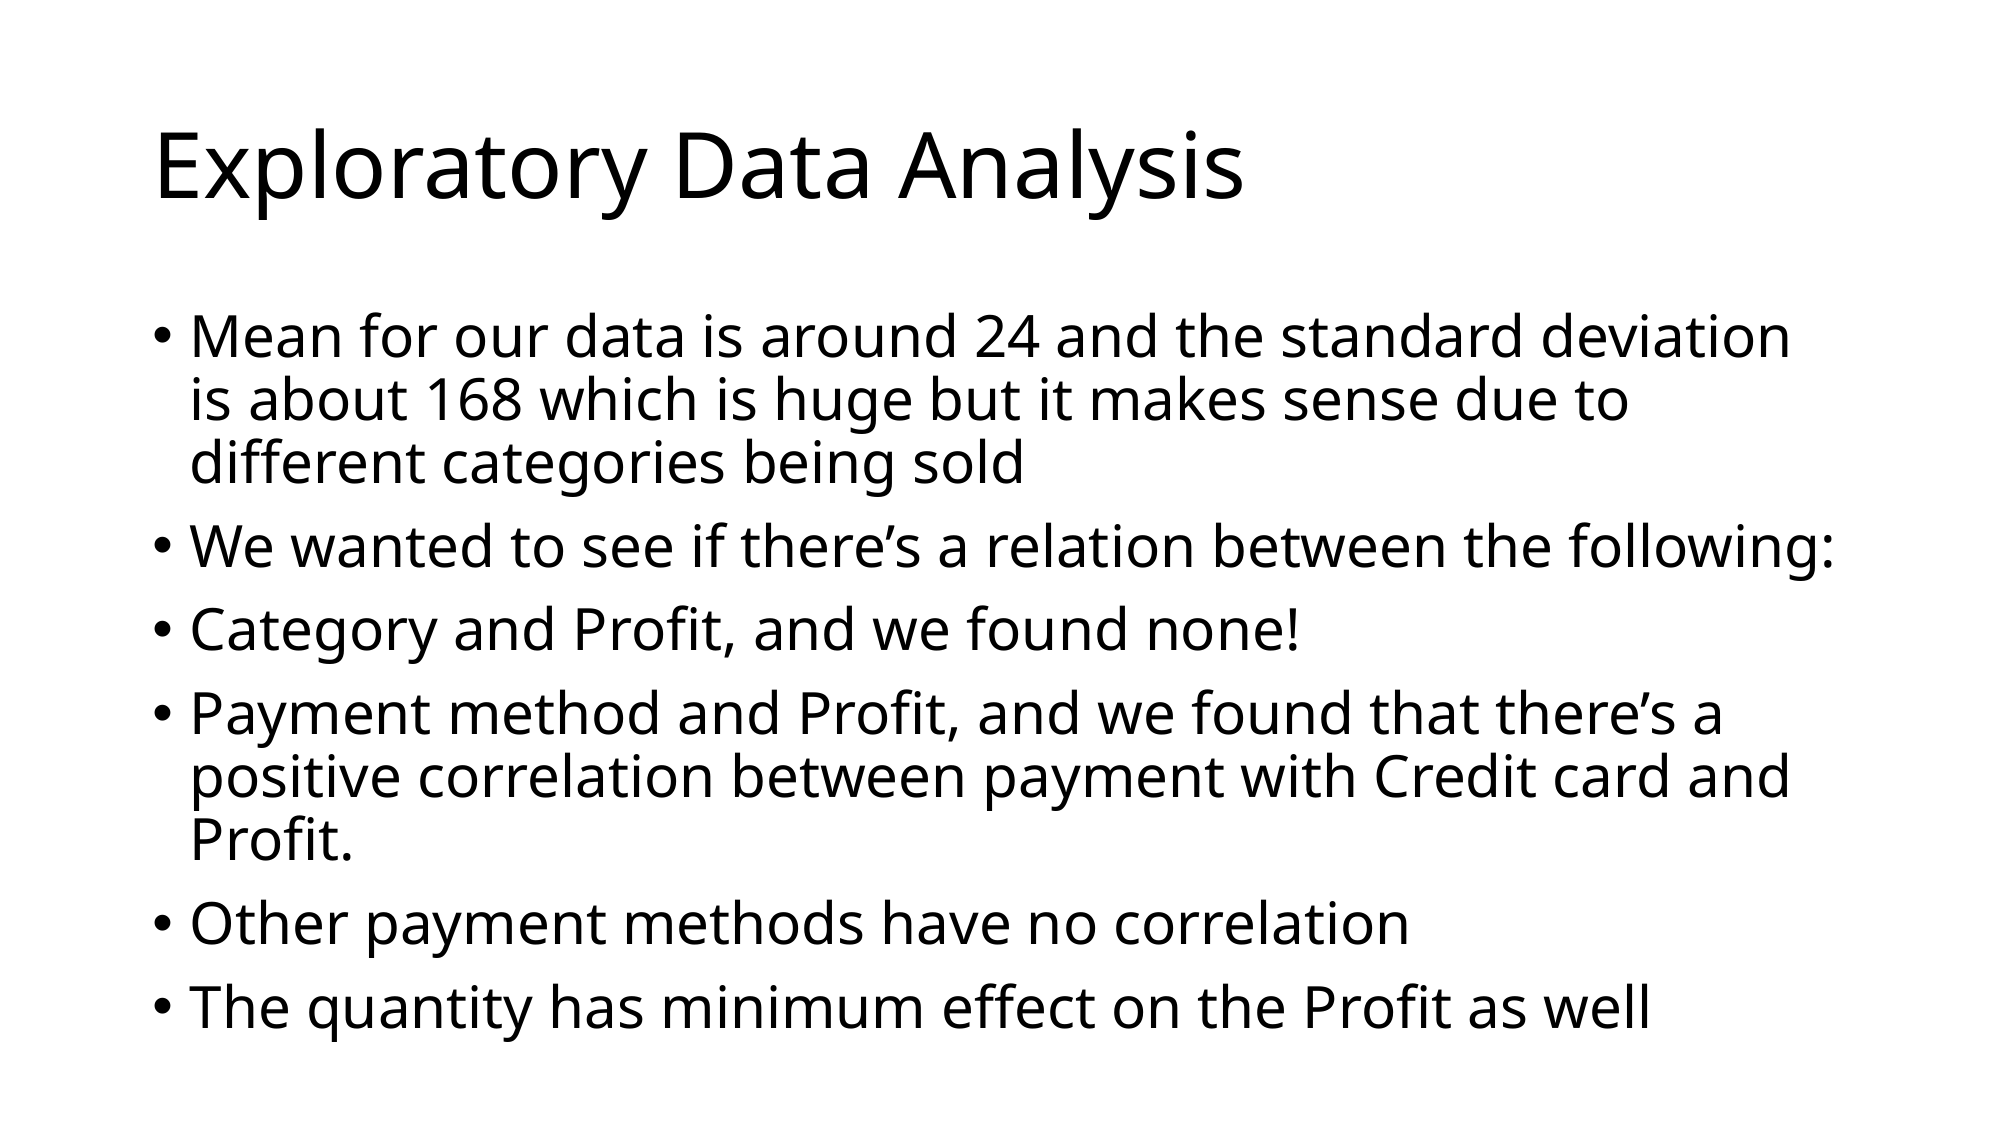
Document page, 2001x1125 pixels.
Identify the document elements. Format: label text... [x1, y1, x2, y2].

title Exploratory Data Analysis [137, 59, 1863, 278]
list Mean for our data is around 24 and the standard deviation is about 168 which is huge but it makes sense due to different categories being sold We wanted to see if there’s a relation between the following: Category and Profit, and we found none! Payment method and Profit, and we found that there’s a positive correlation between payment with Credit card and Profit. Other payment methods have no correlation The quantity has minimum effect on the Profit as well [137, 299, 1863, 1014]
